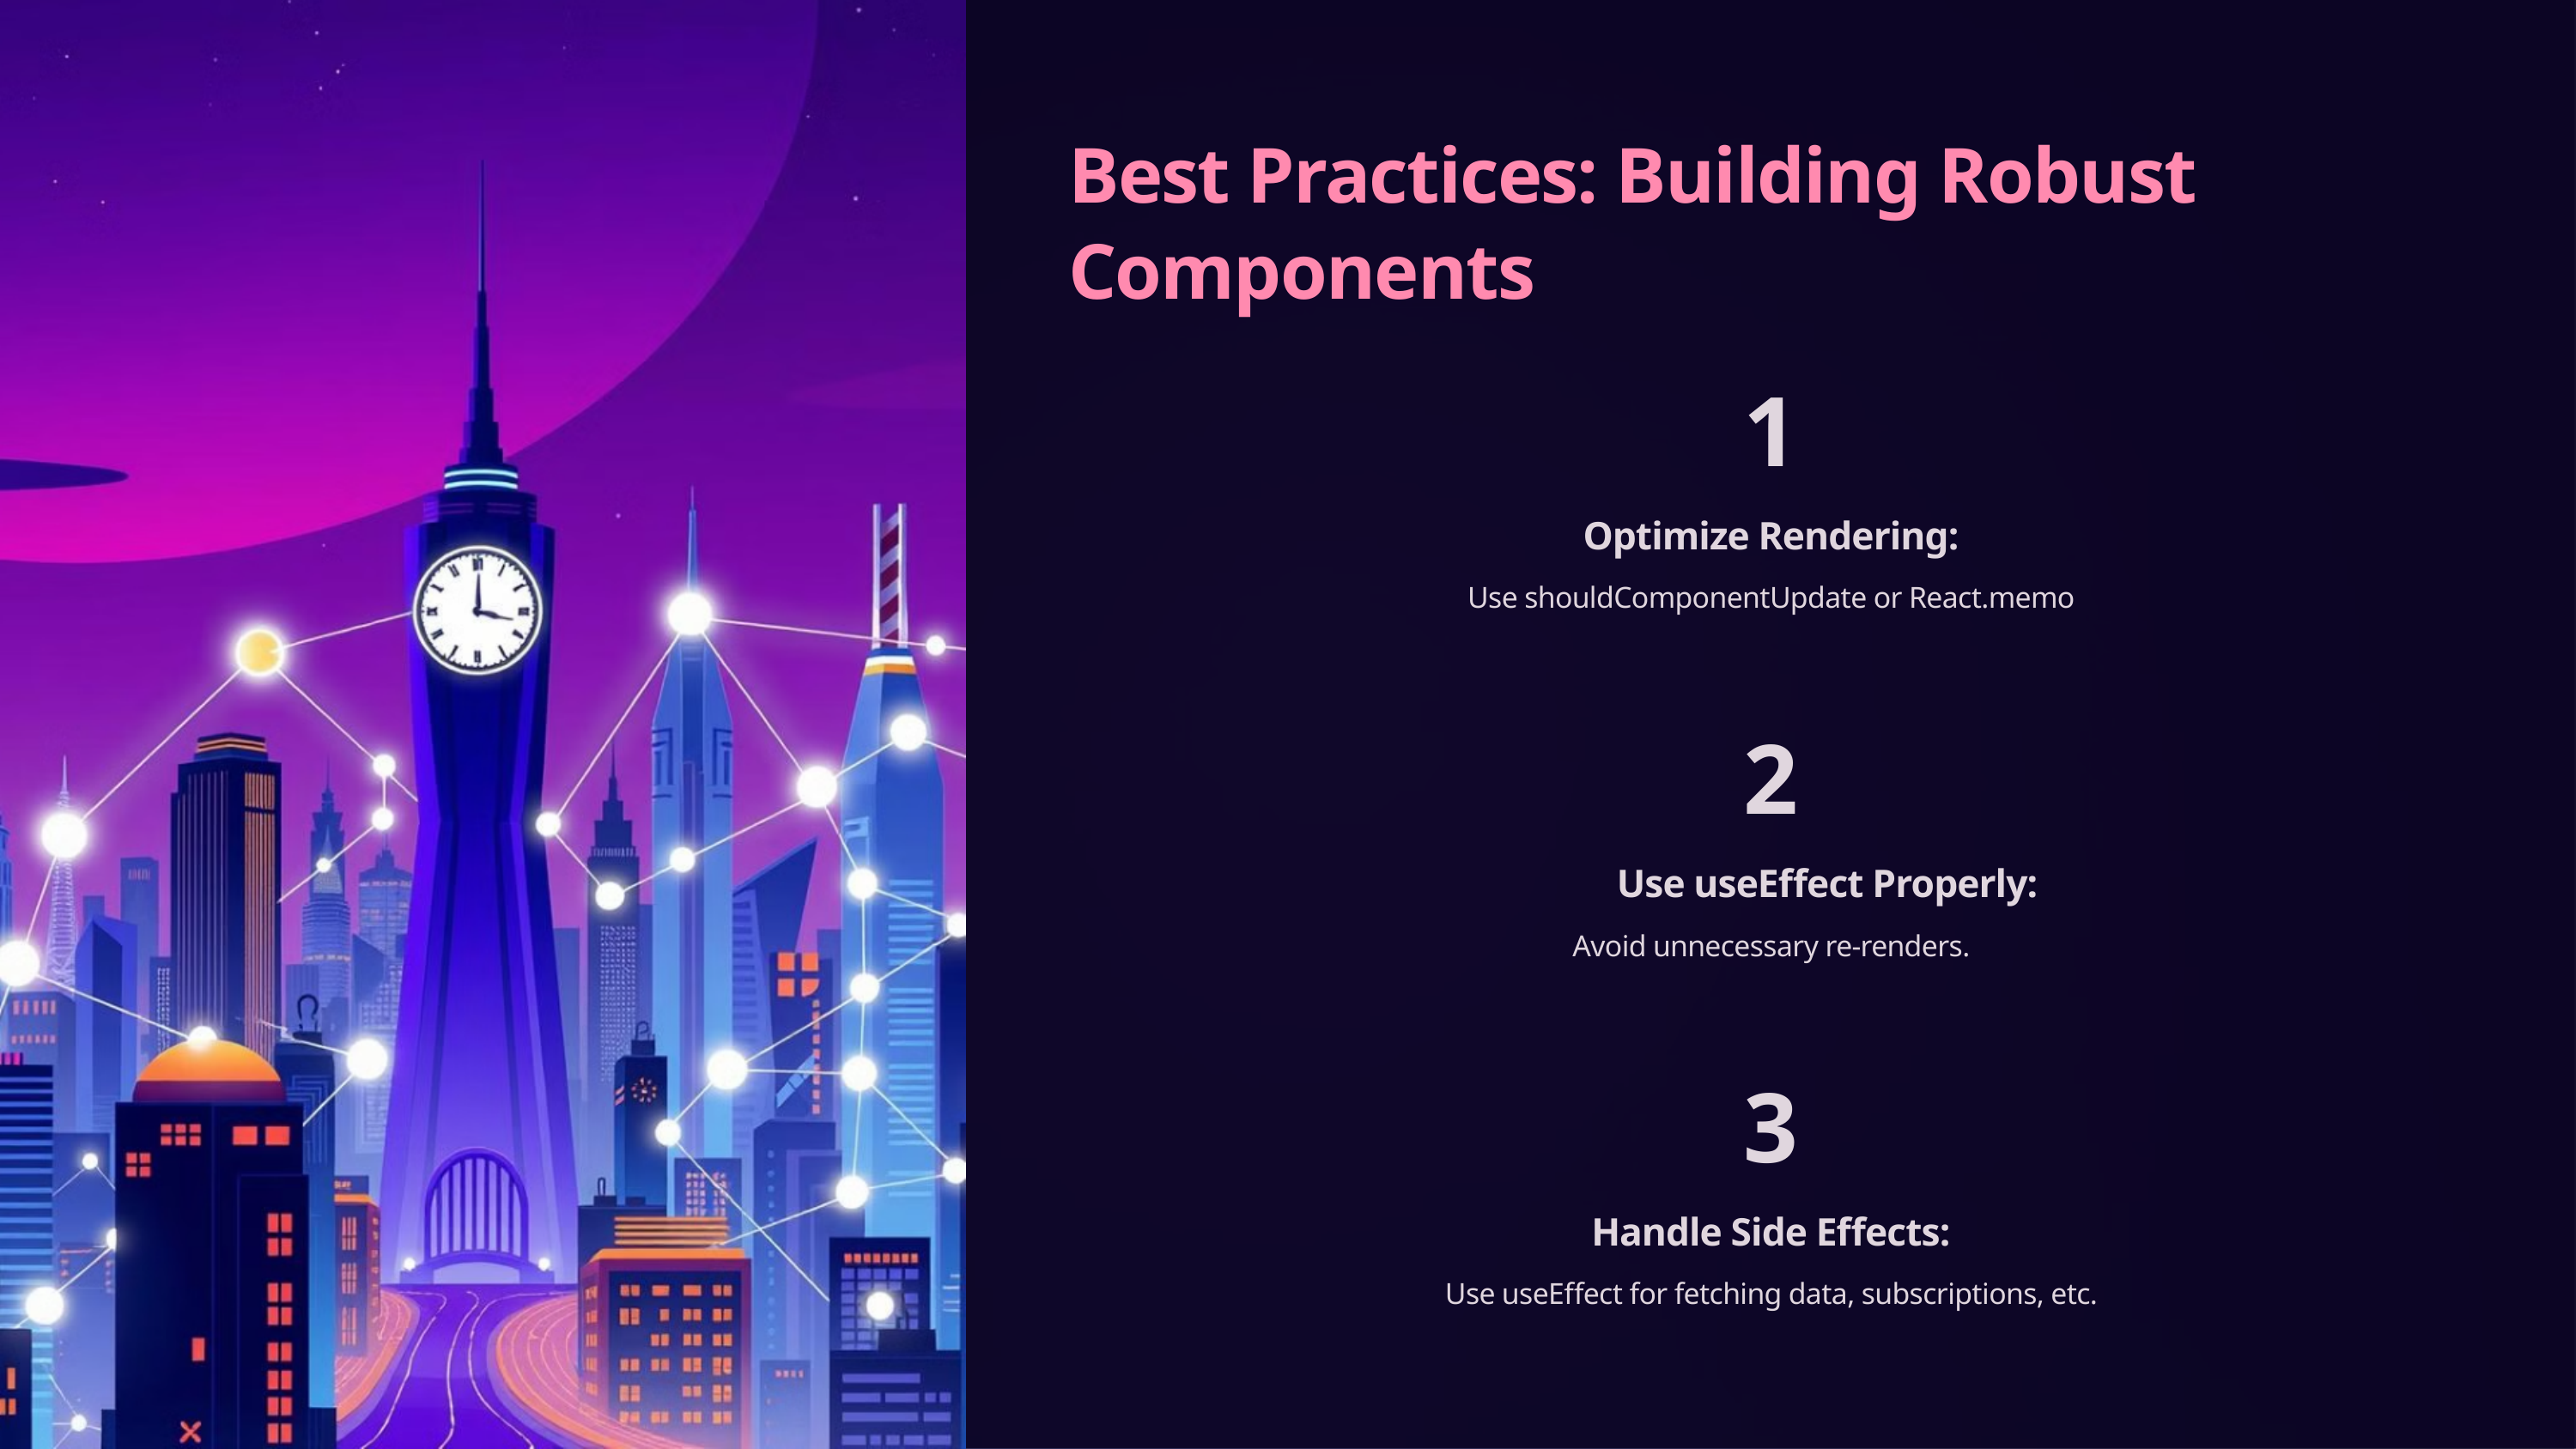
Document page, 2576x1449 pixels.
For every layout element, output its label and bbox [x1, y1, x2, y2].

text_box [0, 0, 2576, 1449]
